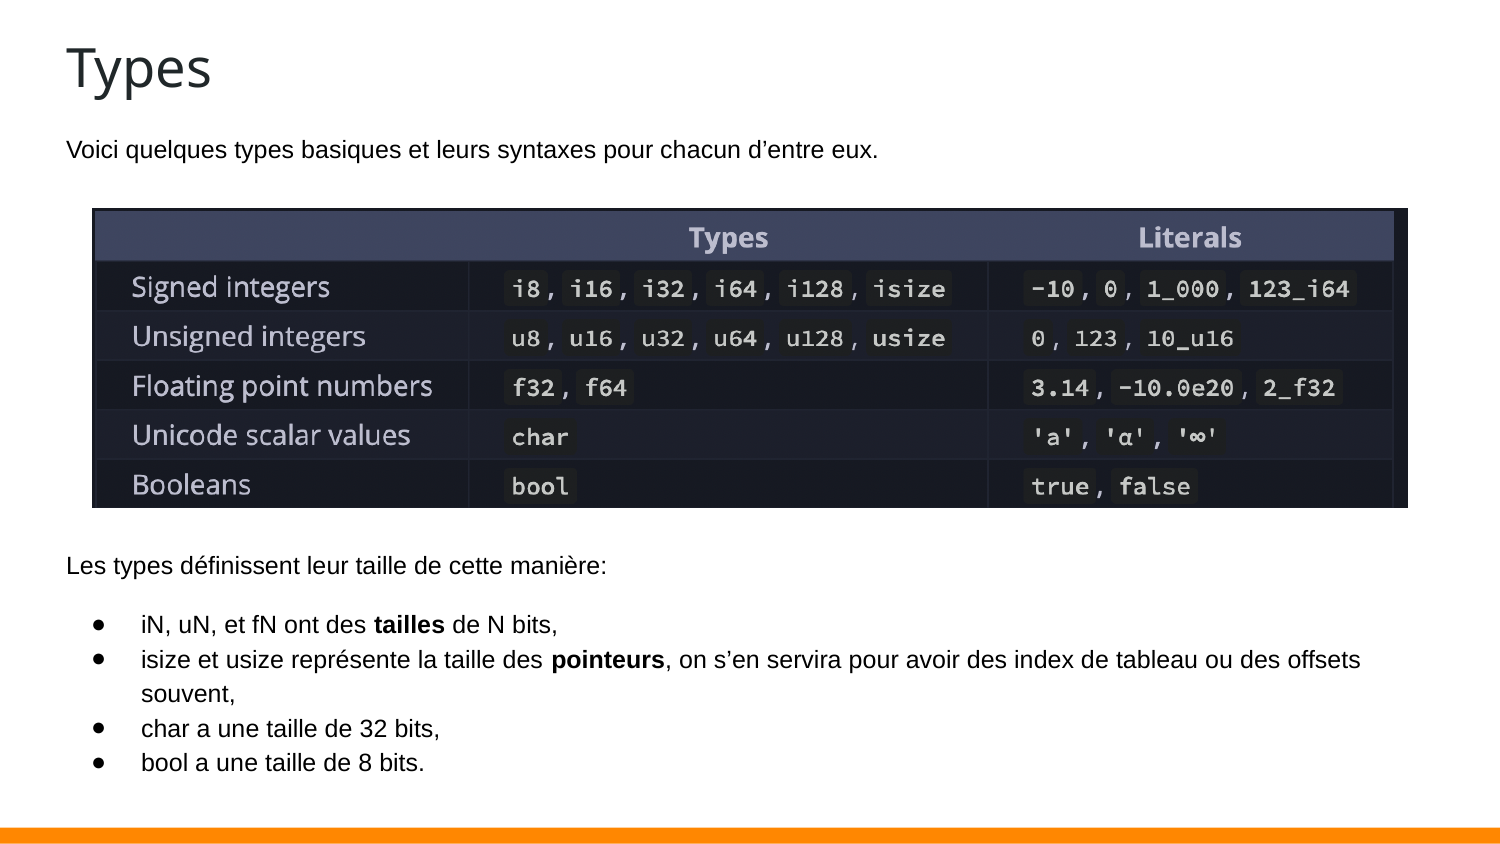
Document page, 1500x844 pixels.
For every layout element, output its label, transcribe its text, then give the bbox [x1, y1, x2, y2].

title Types [51, 18, 1449, 113]
picture [91, 207, 1409, 509]
list Voici quelques types basiques et leurs syntaxes pour chacun d’entre eux. Les types définissent leur taille de cette manière: iN, uN, et fN ont des tailles de N bits, isize et usize représente la taille des pointeurs, on s’en servira pour avoir des index de tableau ou des offsets souvent, char a une taille de 32 bits, bool a une taille de 8 bits. [51, 113, 1449, 813]
